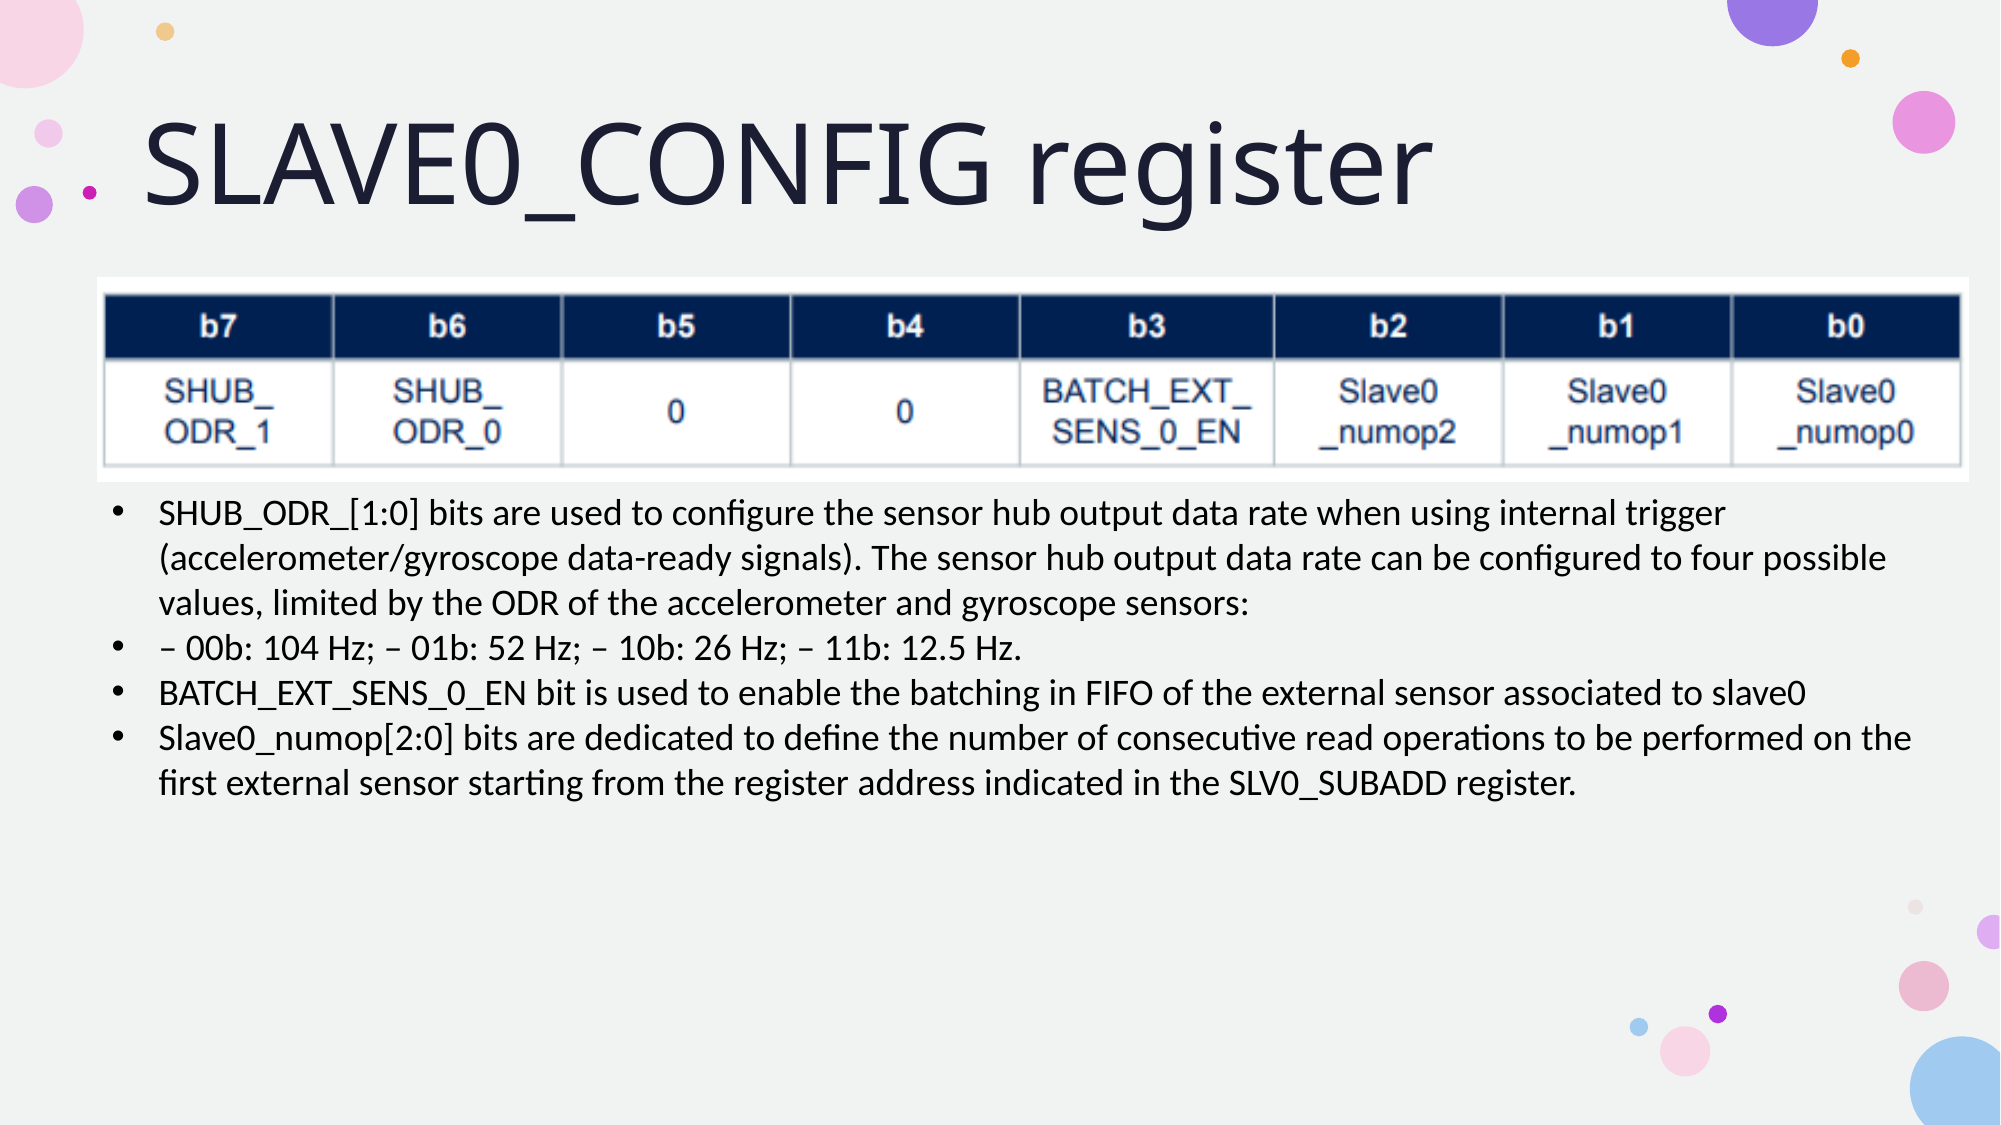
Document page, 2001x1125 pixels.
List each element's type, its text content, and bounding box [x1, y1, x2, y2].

picture [96, 277, 1969, 483]
title SLAVE0_CONFIG register [127, 59, 1877, 277]
text_box SHUB_ODR_[1:0] bits are used to configure the sensor hub output data rate when using internal trigger (accelerometer/gyroscope data-ready signals). The sensor hub output data rate can be configured to four possible values, limited by the ODR of the accelerometer and gyroscope sensors: – 00b: 104 Hz; – 01b: 52 Hz; – 10b: 26 Hz; – 11b: 12.5 Hz. BATCH_EXT_SENS_0_EN bit is used to enable the batching in FIFO of the external sensor associated to slave0 Slave0_numop[2:0] bits are dedicated to define the number of consecutive read operations to be performed on the first external sensor starting from the register address indicated in the SLV0_SUBADD register. [96, 483, 1969, 811]
